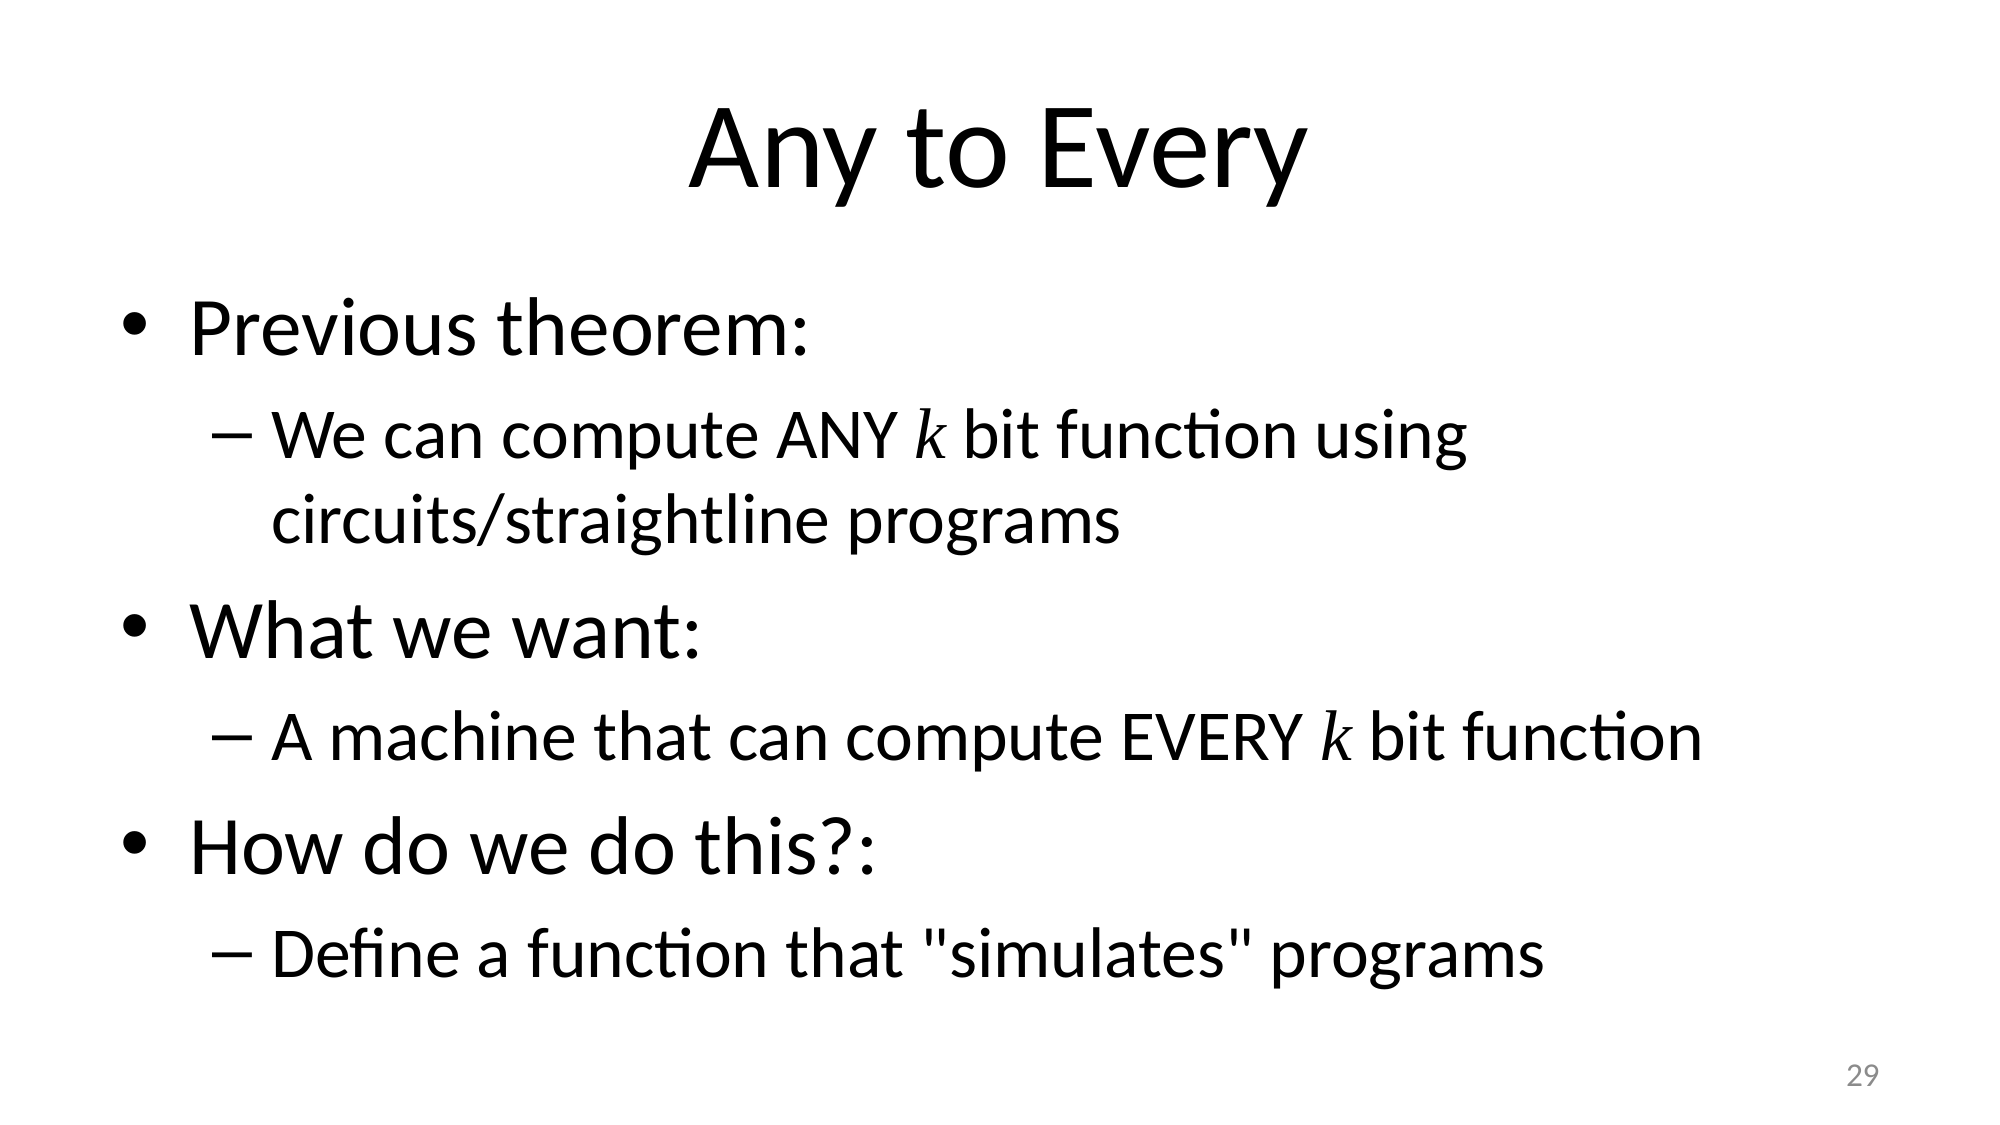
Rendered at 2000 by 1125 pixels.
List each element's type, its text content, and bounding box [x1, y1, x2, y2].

slide_number 29 [1432, 1042, 1900, 1103]
title Any to Every [99, 45, 1900, 233]
list Previous theorem: We can compute ANY k bit function using circuits/straightline programs What we want: A machine that can compute EVERY k bit function How do we do this?: Define a function that "simulates" programs [99, 262, 1900, 1005]
